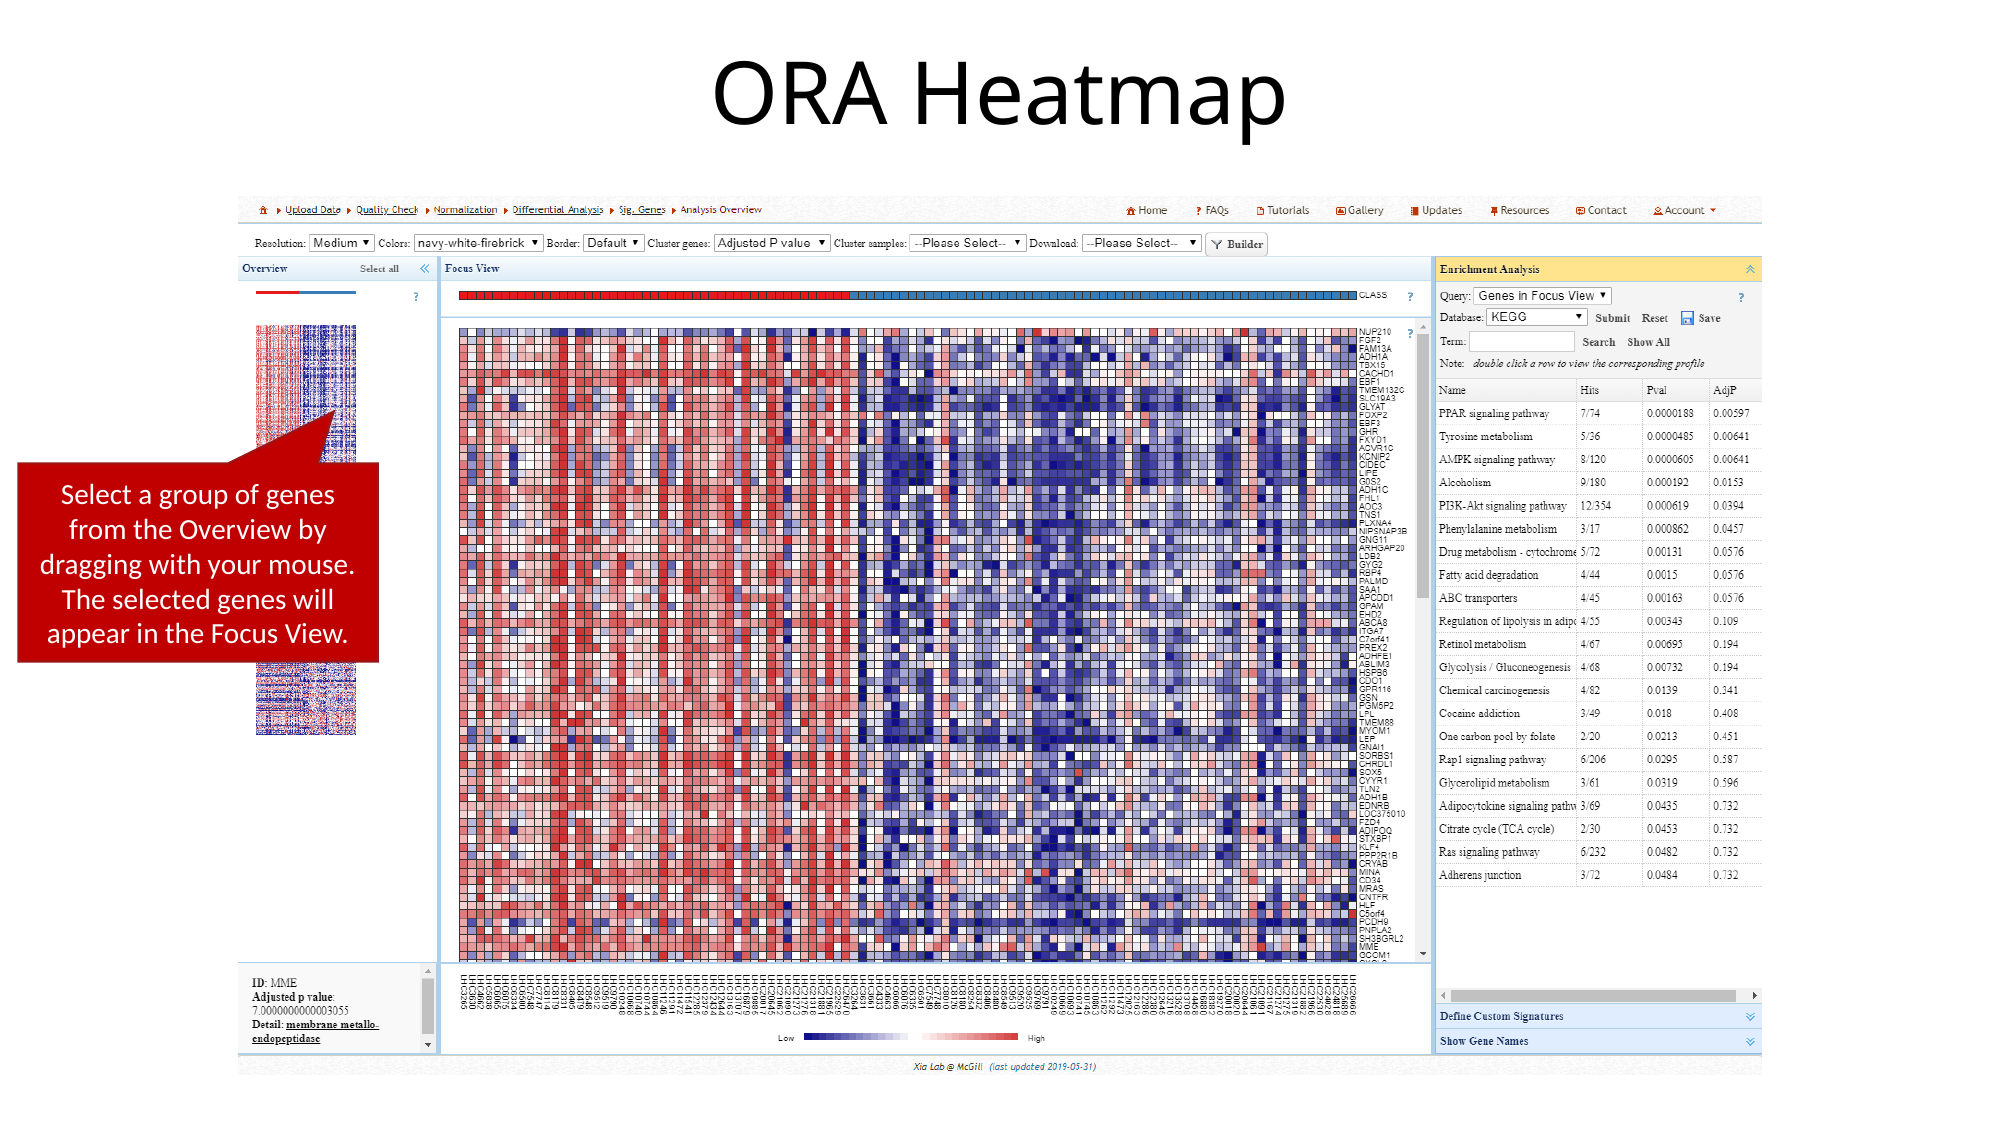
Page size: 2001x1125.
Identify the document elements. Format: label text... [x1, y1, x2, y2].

text_box Select a group of genes from the Overview by dragging with your mouse. The selected genes will appear in the Focus View. [17, 457, 238, 663]
picture [238, 196, 1762, 1075]
title ORA Heatmap [149, 41, 1851, 152]
